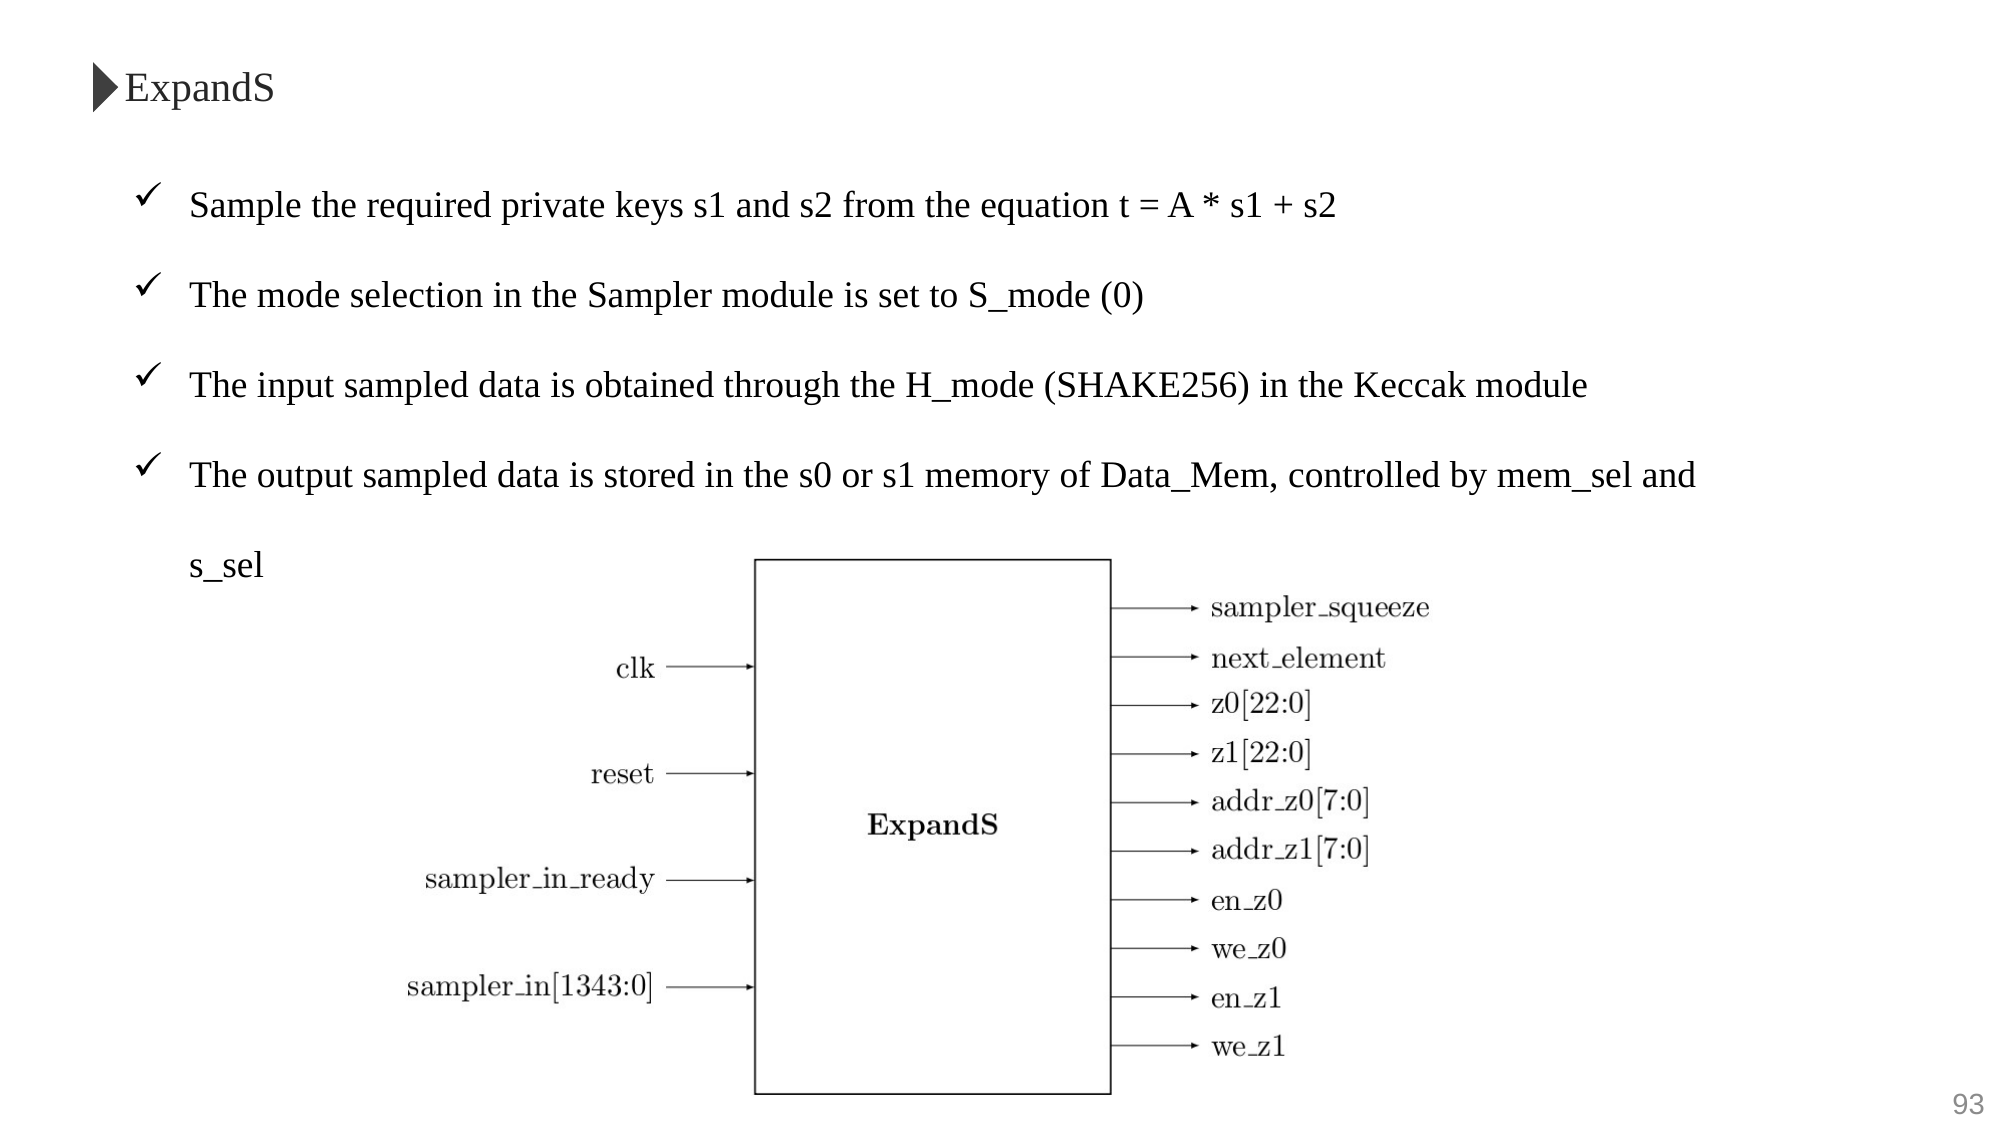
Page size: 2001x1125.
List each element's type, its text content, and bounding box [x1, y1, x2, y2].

picture [389, 550, 1453, 1106]
slide_number 93 [1550, 1072, 2000, 1125]
text_box Sample the required private keys s1 and s2 from the equation t = A * s1 + s2 The mode selection in the Sampler module is set to S_mode (0) The input sampled data is obtained through the H_mode (SHAKE256) in the Keccak module The output sampled data is stored in the s0 or s1 memory of Data_Mem, controlled by mem_sel and s_sel [118, 127, 1724, 593]
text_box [93, 52, 292, 118]
